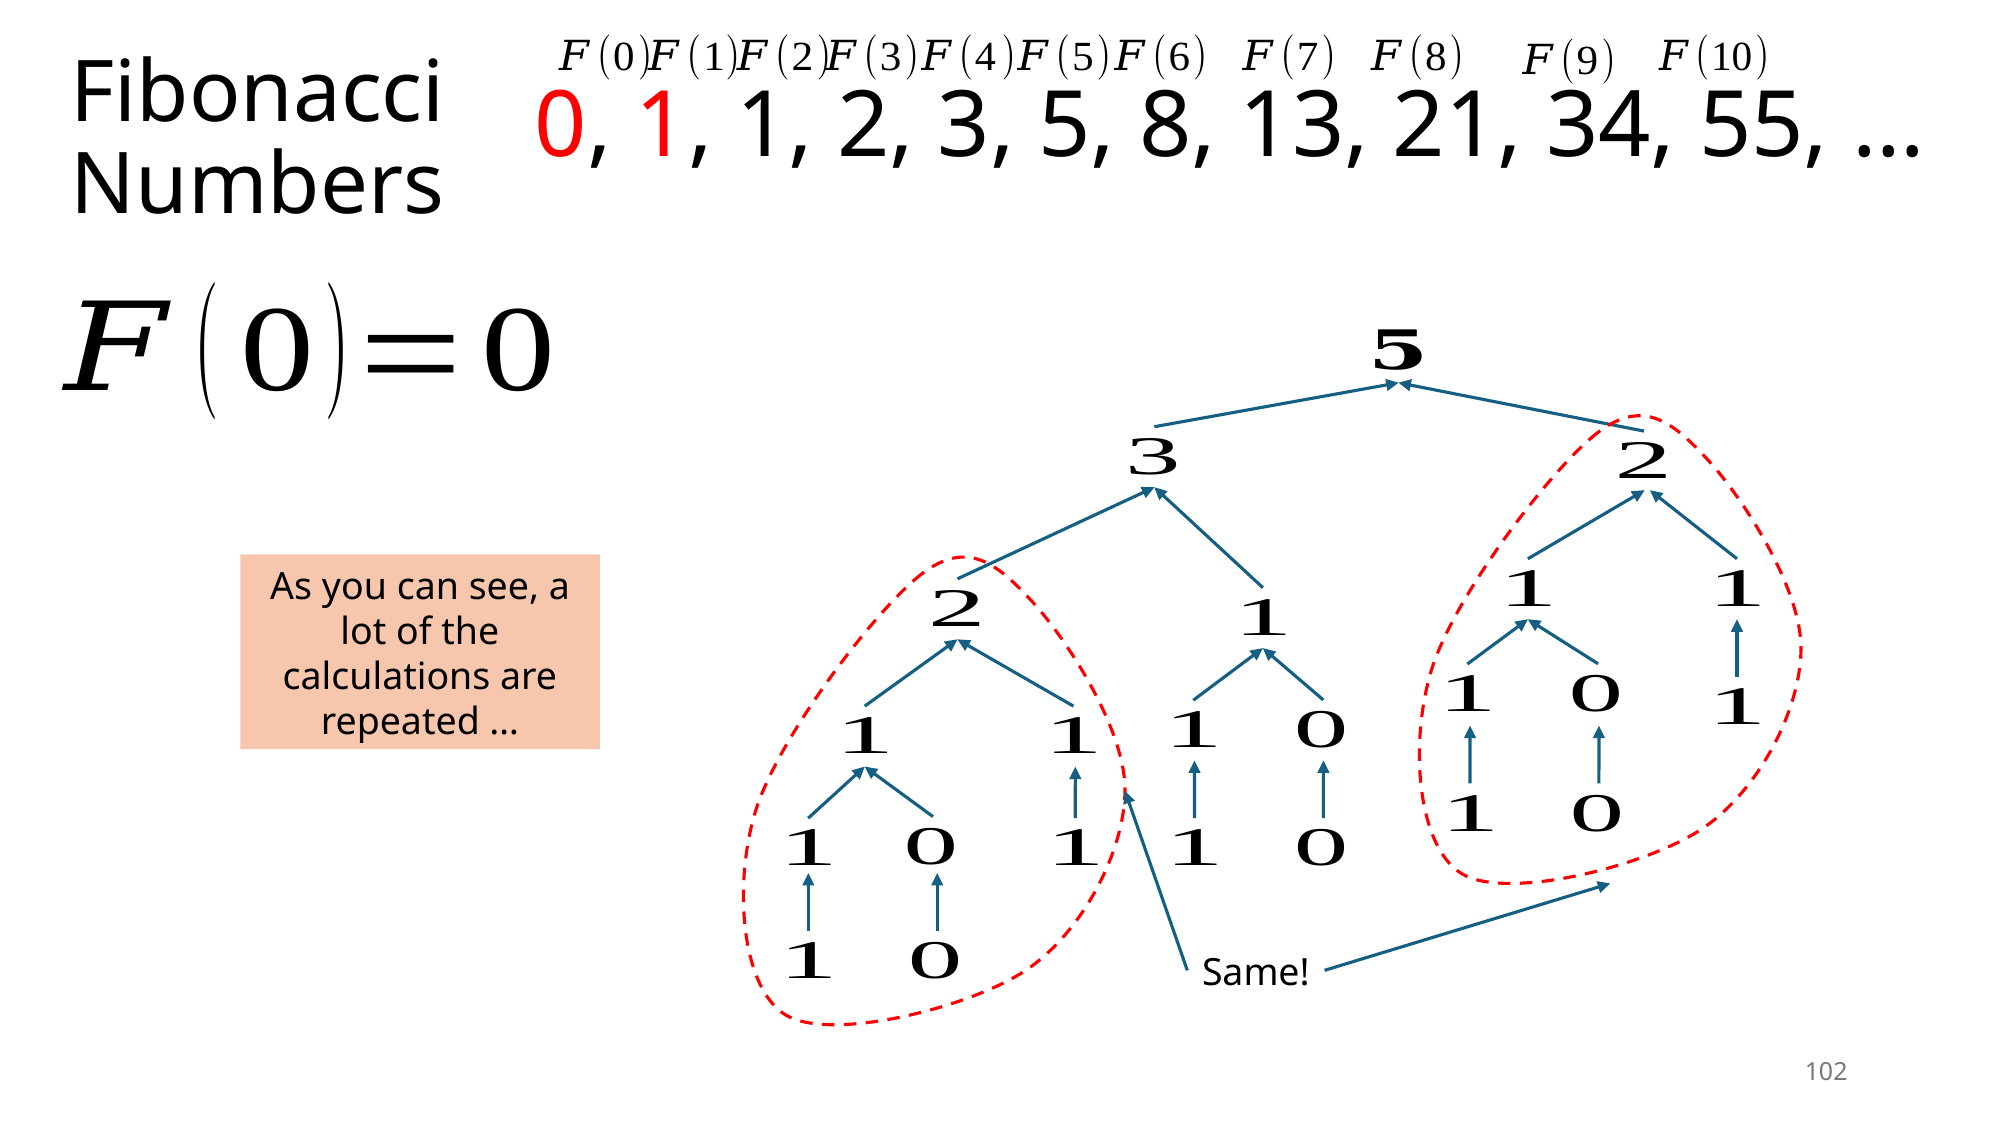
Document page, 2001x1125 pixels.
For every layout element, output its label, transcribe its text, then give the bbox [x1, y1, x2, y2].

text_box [1466, 618, 1527, 665]
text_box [1527, 618, 1599, 665]
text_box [1153, 486, 1264, 589]
text_box [1417, 415, 1803, 886]
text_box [956, 486, 1153, 580]
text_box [1153, 382, 1398, 428]
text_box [1262, 647, 1324, 701]
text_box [555, 30, 1905, 185]
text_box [1649, 489, 1738, 560]
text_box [1323, 873, 1463, 972]
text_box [1192, 647, 1262, 701]
text_box [741, 556, 1127, 1027]
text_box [864, 766, 934, 818]
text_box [807, 766, 866, 819]
text_box As you can see, a lot of the calculations are repeated … [240, 554, 600, 750]
slide_number 102 [1412, 1042, 1863, 1103]
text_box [1398, 382, 1645, 432]
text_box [956, 638, 1074, 707]
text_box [864, 638, 956, 707]
title Fibonacci Numbers [55, 31, 462, 249]
text_box Same! [1187, 940, 1325, 1001]
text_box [1527, 489, 1646, 560]
